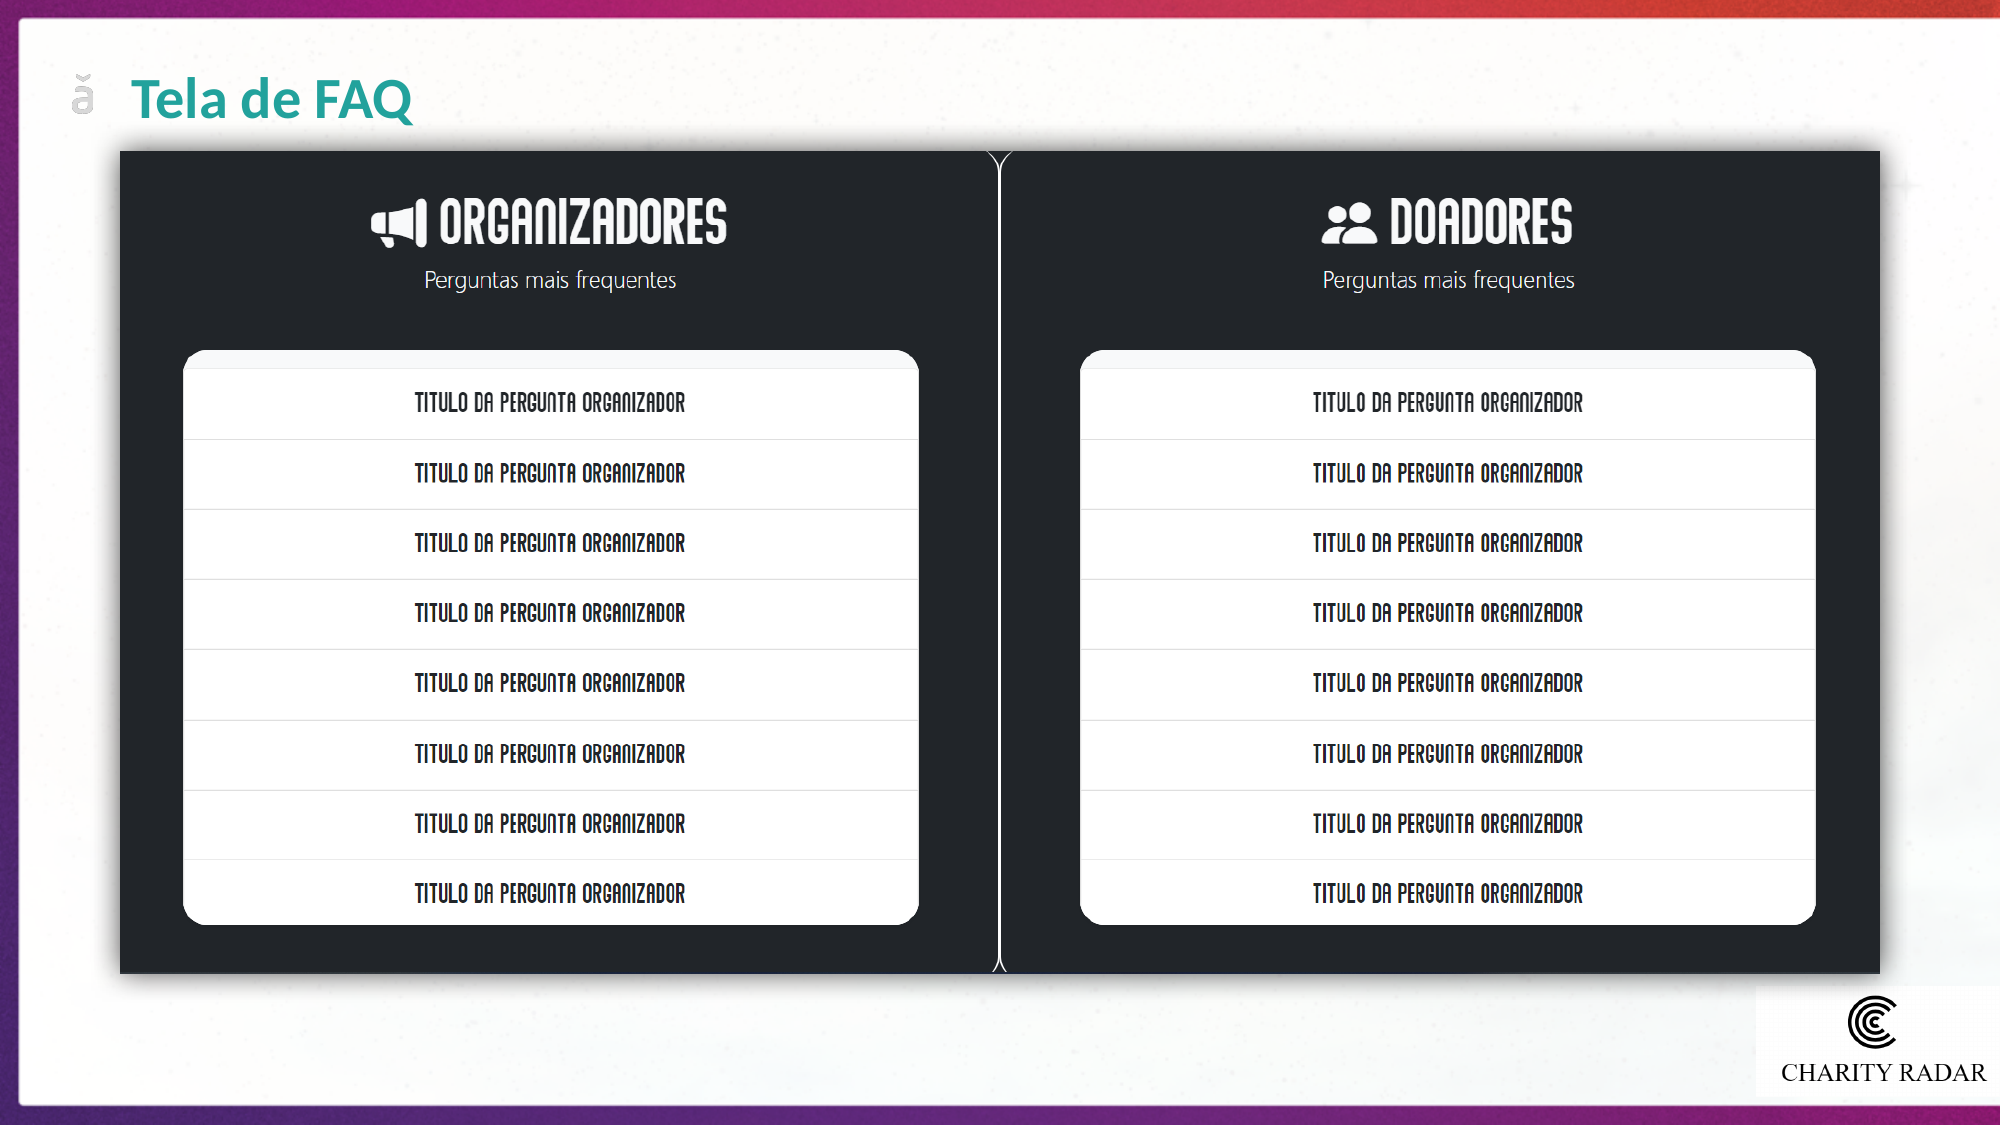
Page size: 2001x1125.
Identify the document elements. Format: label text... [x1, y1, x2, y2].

text_box Tela de FAQ [124, 66, 1163, 132]
picture [0, 0, 2000, 1125]
